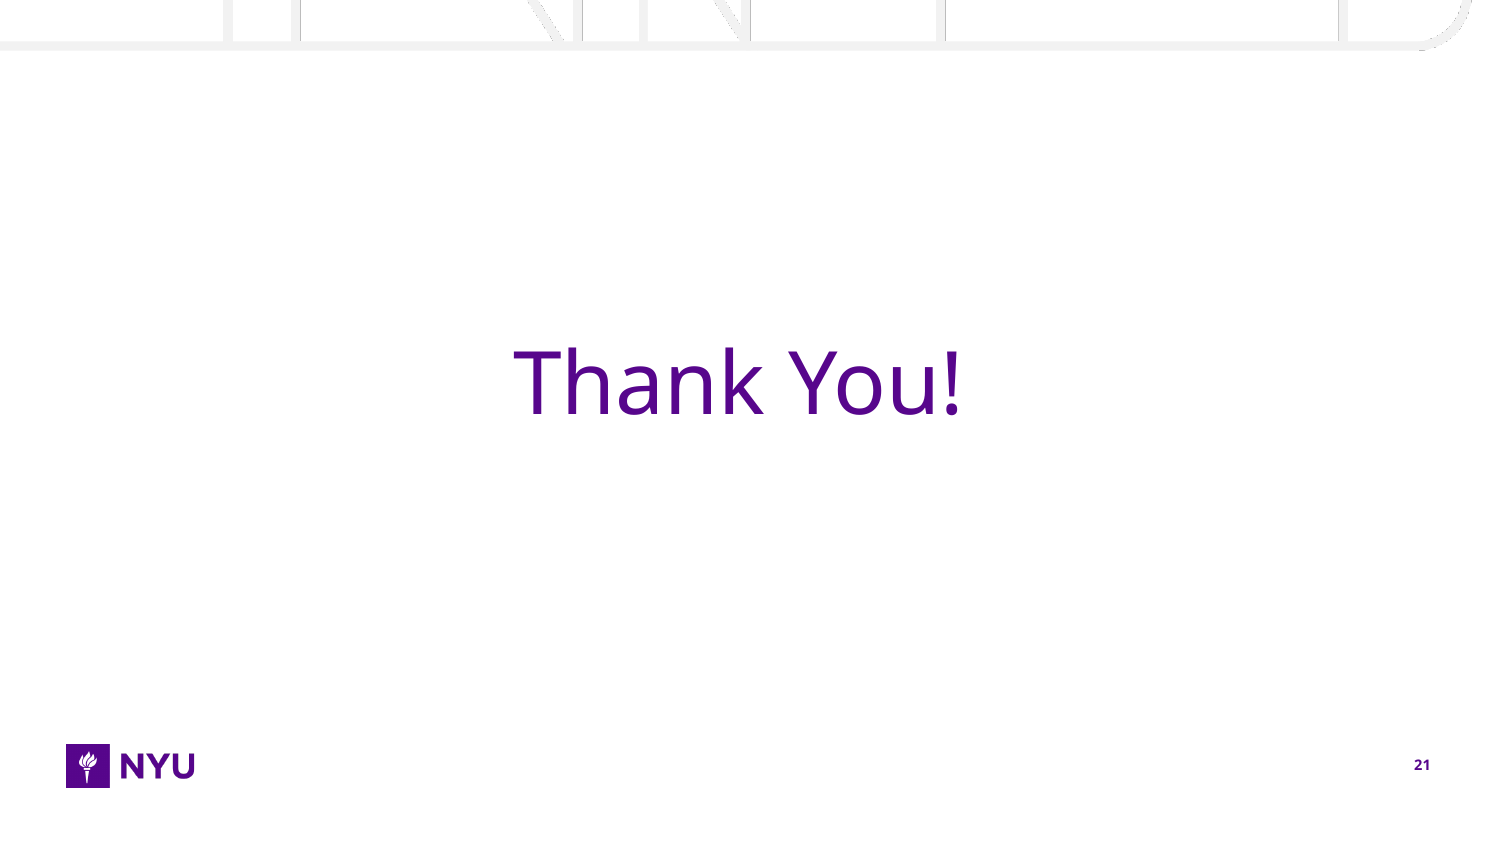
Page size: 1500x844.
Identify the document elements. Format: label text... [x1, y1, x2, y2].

picture [0, 0, 1496, 51]
picture [66, 744, 195, 788]
title Thank You! [58, 328, 1442, 516]
